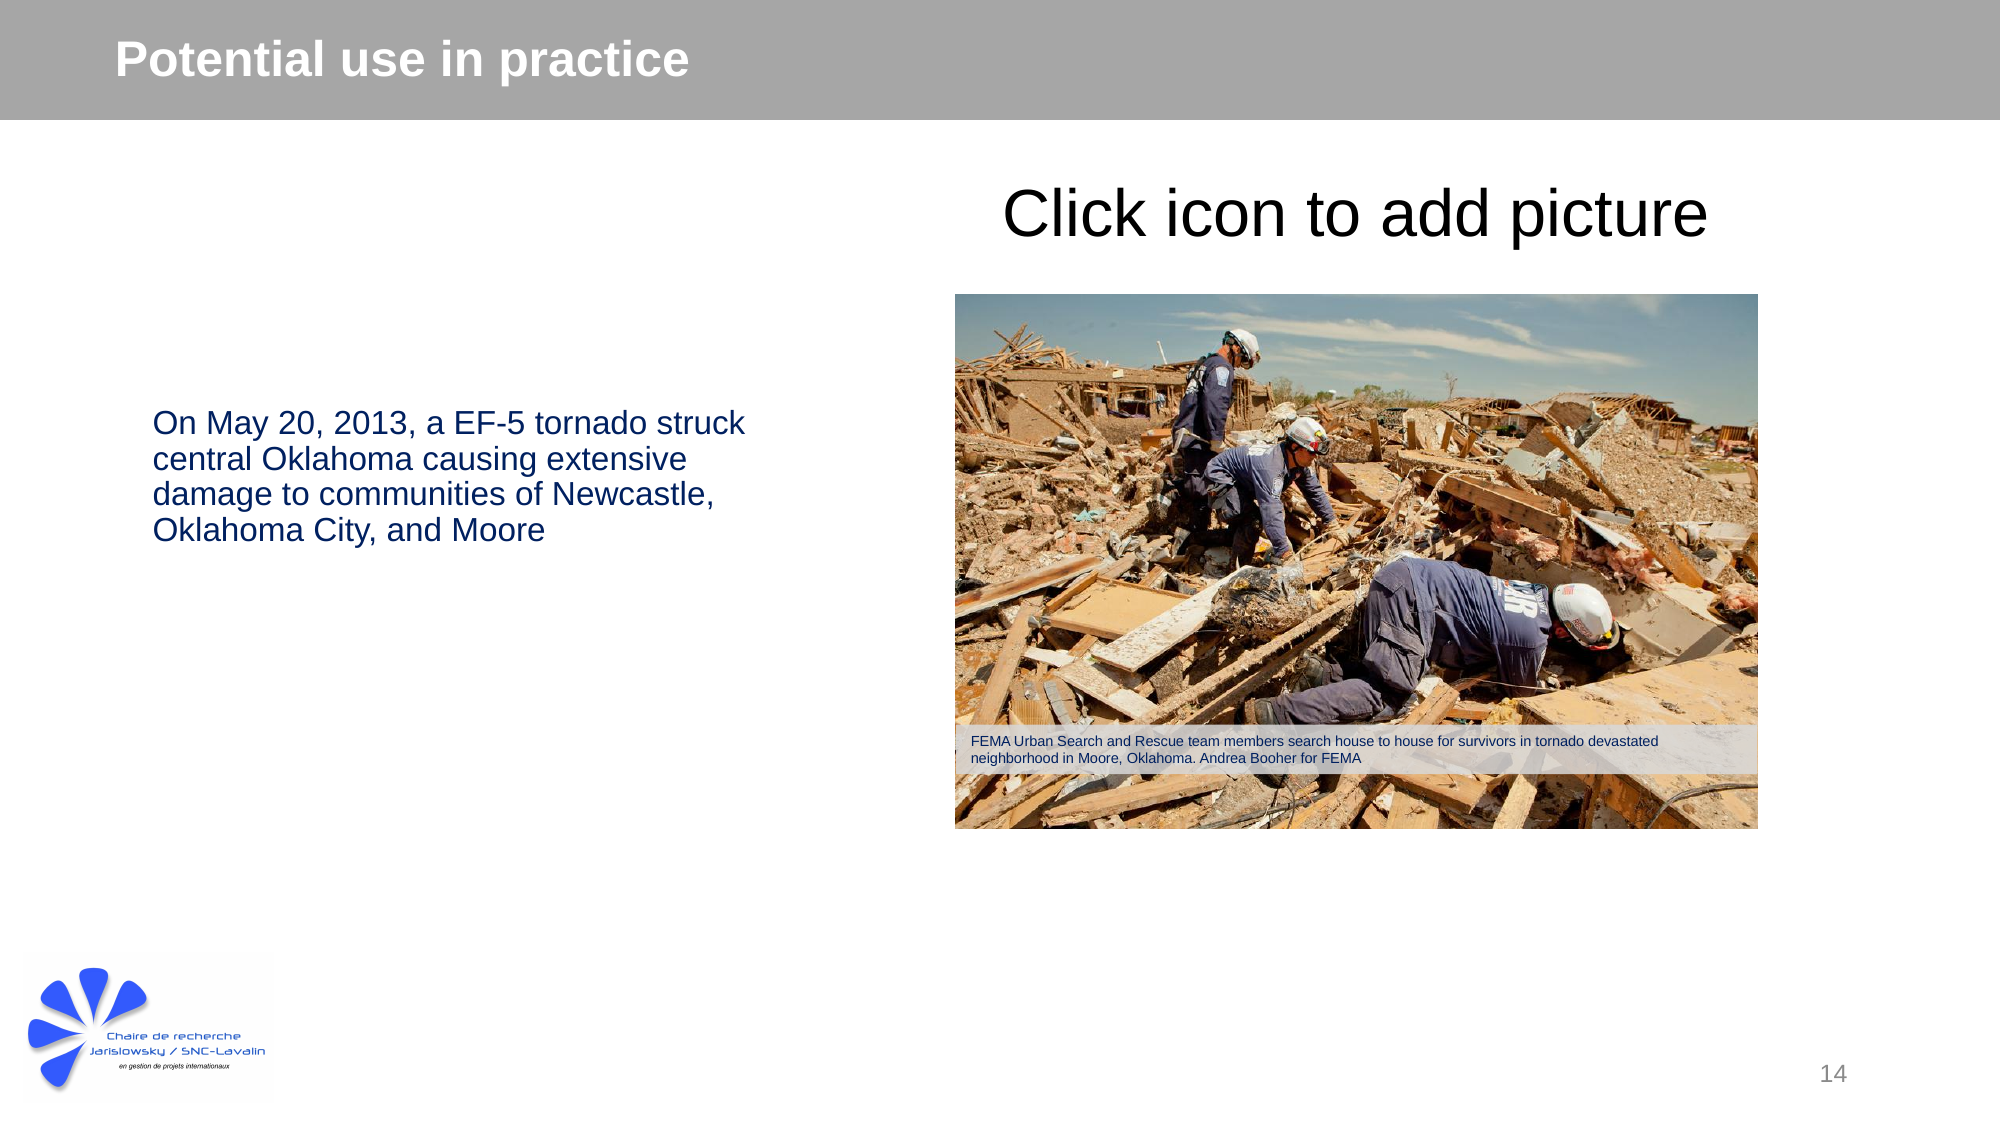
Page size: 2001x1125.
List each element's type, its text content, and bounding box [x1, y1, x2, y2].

list On May 20, 2013, a EF-5 tornado struck central Oklahoma causing extensive damage to communities of Newcastle, Oklahoma City, and Moore [137, 161, 783, 963]
slide_number 14 [1412, 1042, 1863, 1103]
title Potential use in practice [99, 0, 1900, 120]
picture [850, 161, 1863, 962]
picture [23, 952, 274, 1103]
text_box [955, 294, 1758, 829]
